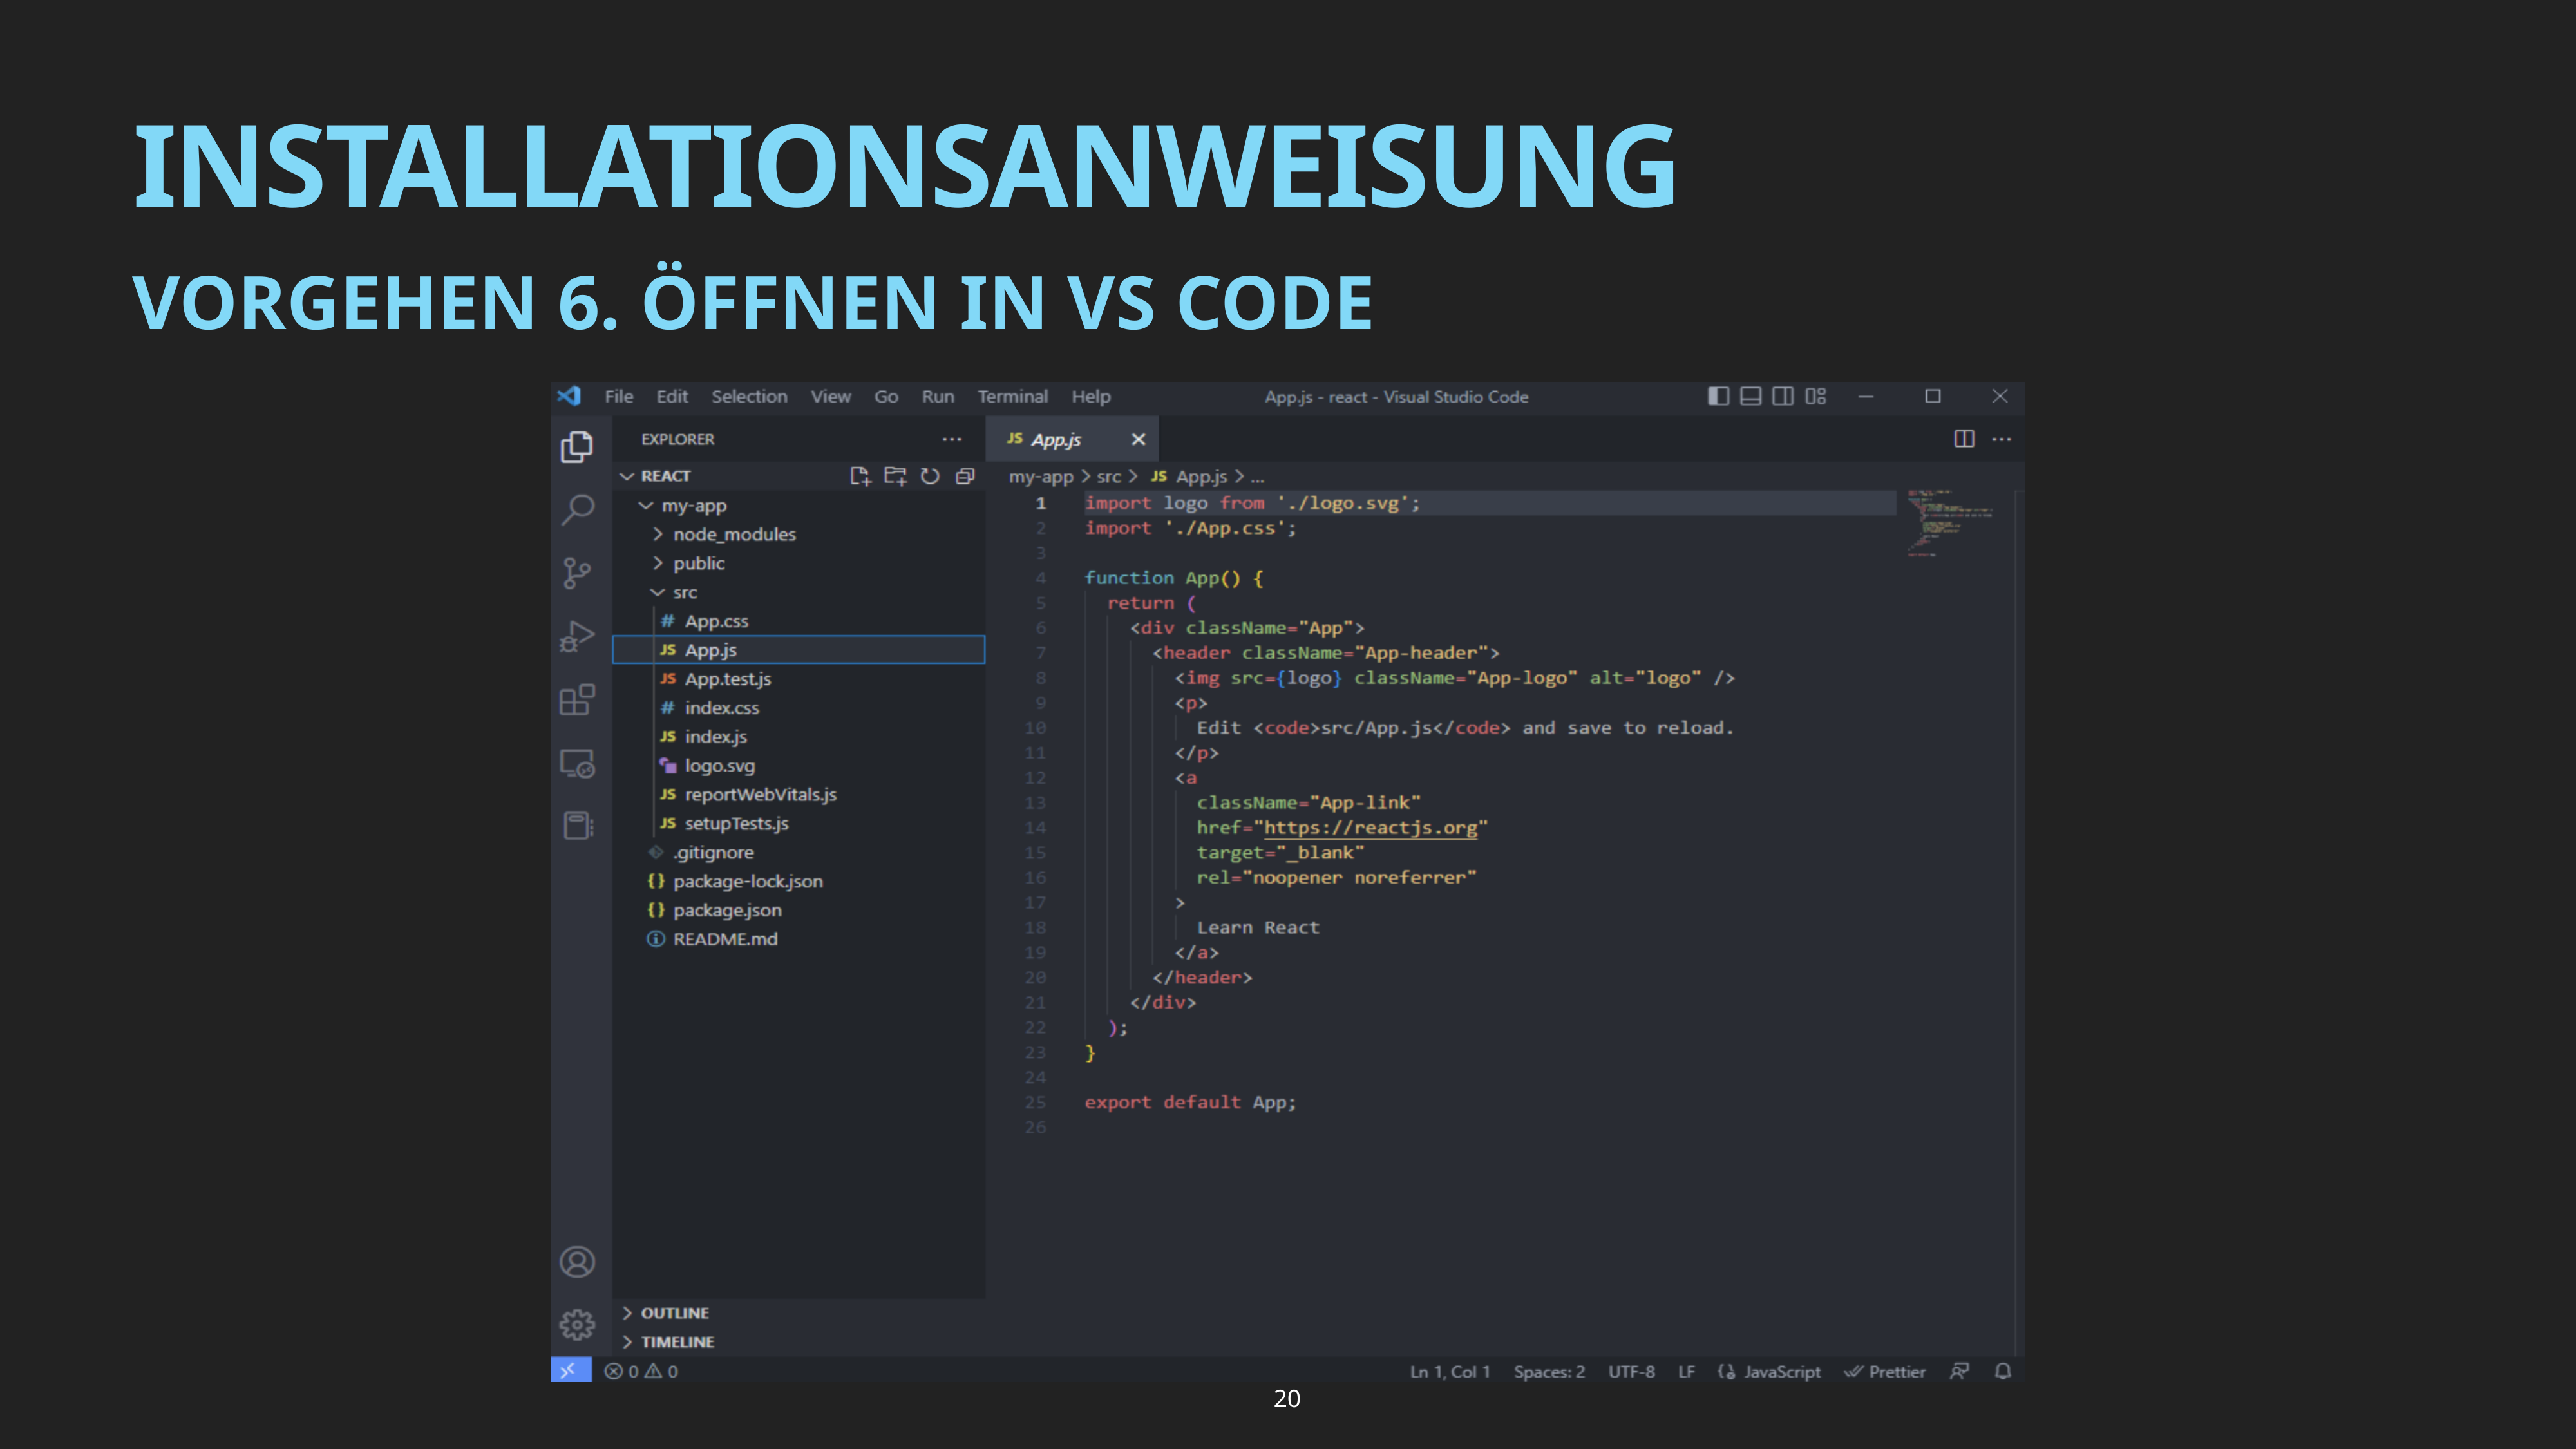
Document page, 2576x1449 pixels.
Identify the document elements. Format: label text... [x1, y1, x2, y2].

slide_number 20 [1257, 1382, 1318, 1422]
list VORGEHEN 6. ÖFFNEN IN VS CODE [127, 250, 2449, 350]
picture [551, 382, 2025, 1382]
title INSTALLATIONSANWEISUNG [127, 113, 2449, 250]
